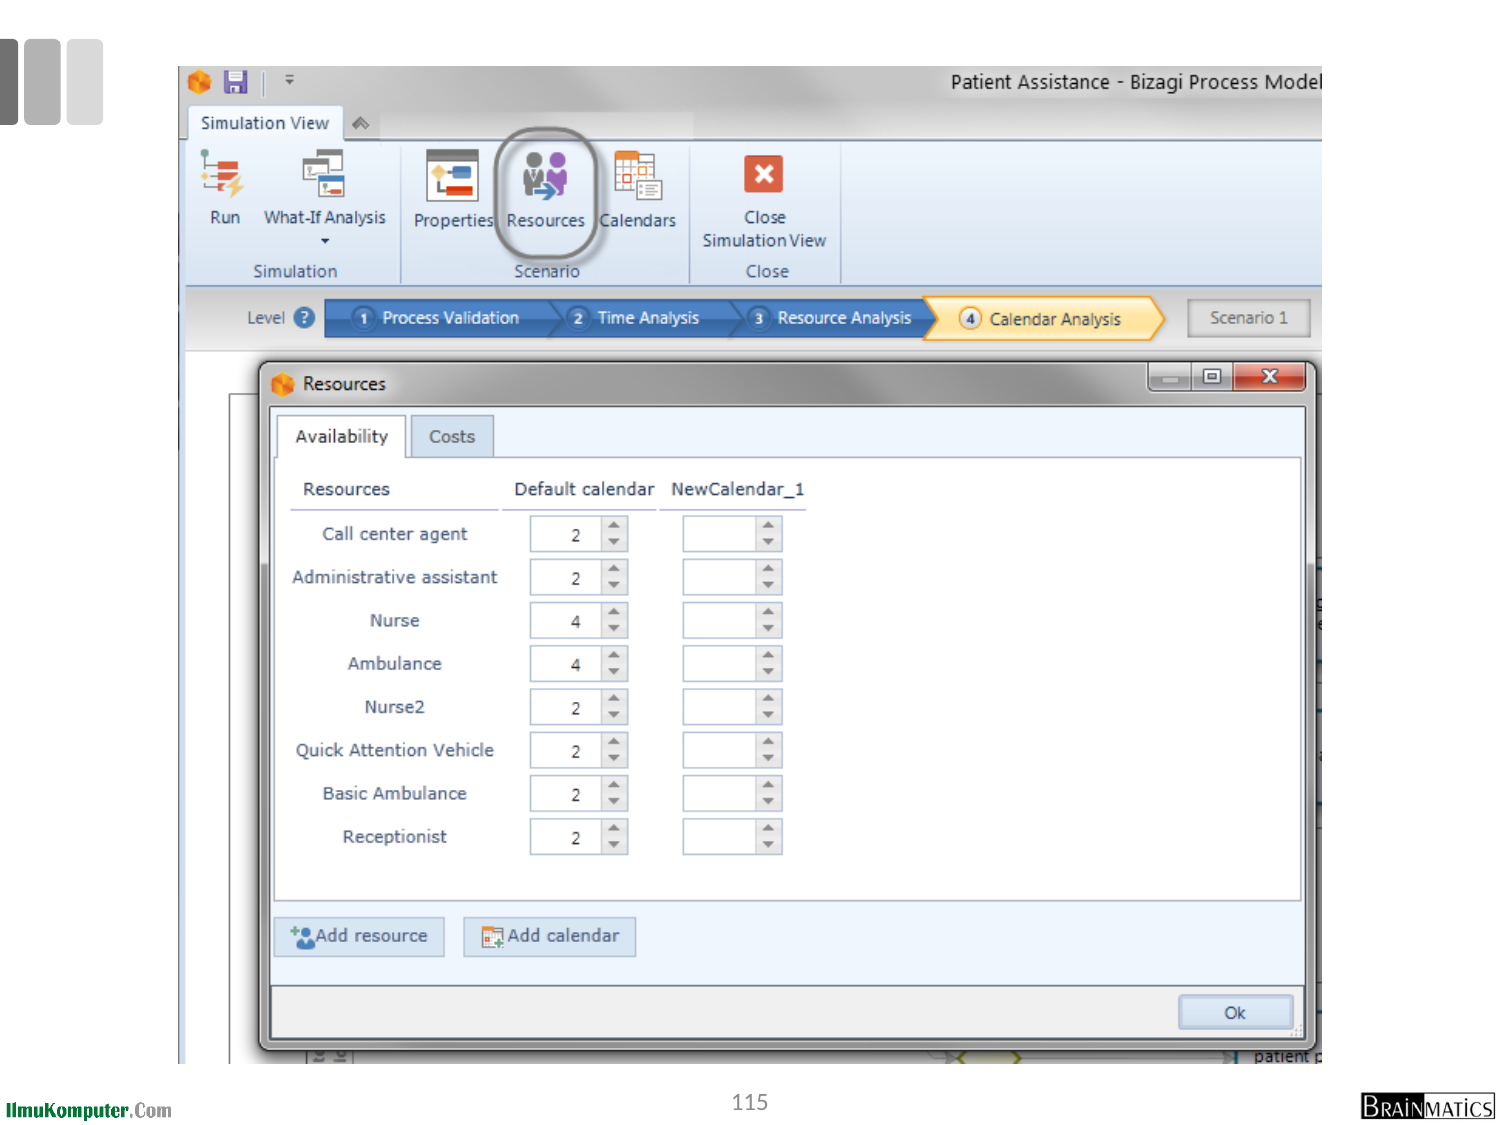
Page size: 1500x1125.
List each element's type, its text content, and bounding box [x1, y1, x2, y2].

picture [4, 1095, 173, 1125]
picture [1358, 1089, 1498, 1123]
slide_number 115 [581, 1074, 919, 1125]
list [178, 66, 1322, 1064]
